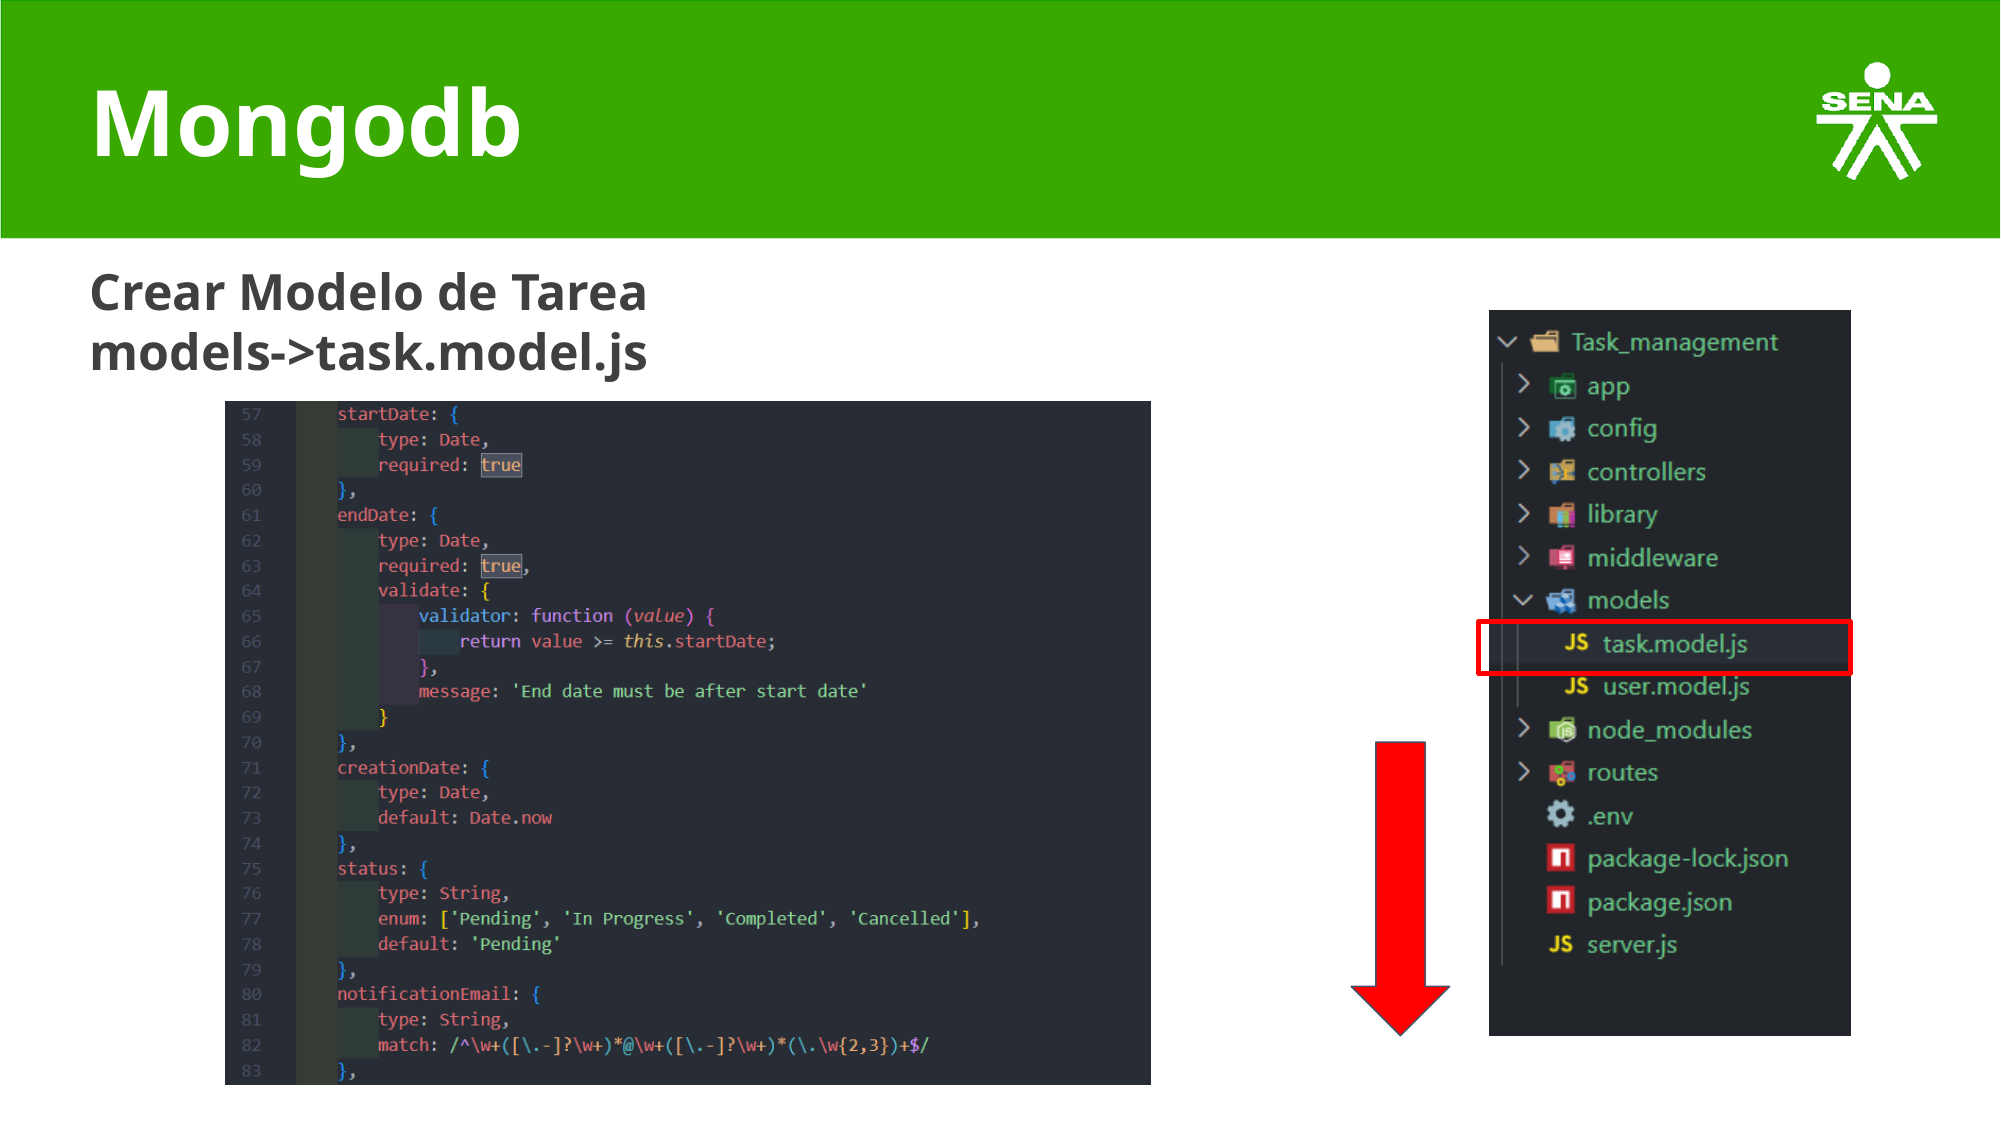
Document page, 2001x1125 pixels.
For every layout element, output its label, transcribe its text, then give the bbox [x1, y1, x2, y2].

text_box [1478, 621, 1483, 674]
text_box Crear Modelo de Tarea models->task.model.js [74, 252, 1753, 1036]
text_box [1351, 742, 1450, 1036]
title Mongodb [74, 18, 1800, 236]
picture [0, 0, 2001, 1125]
